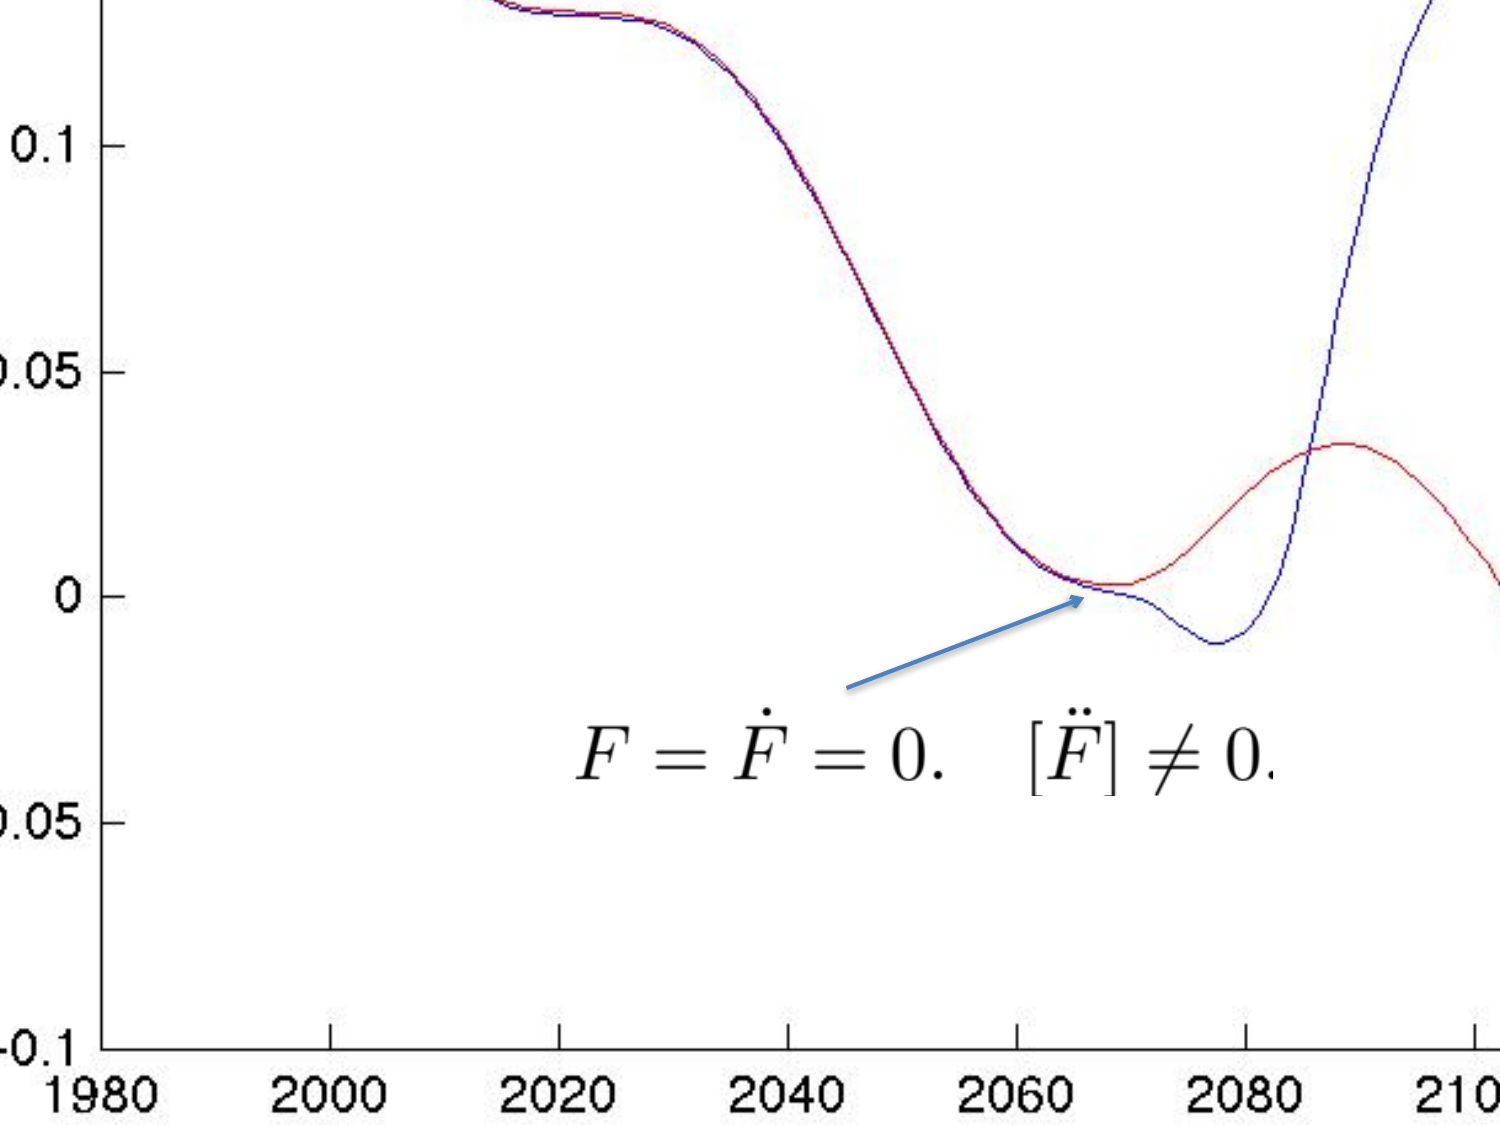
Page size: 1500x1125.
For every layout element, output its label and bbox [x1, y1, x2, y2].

picture [0, 0, 1500, 1125]
text_box [846, 597, 1085, 689]
